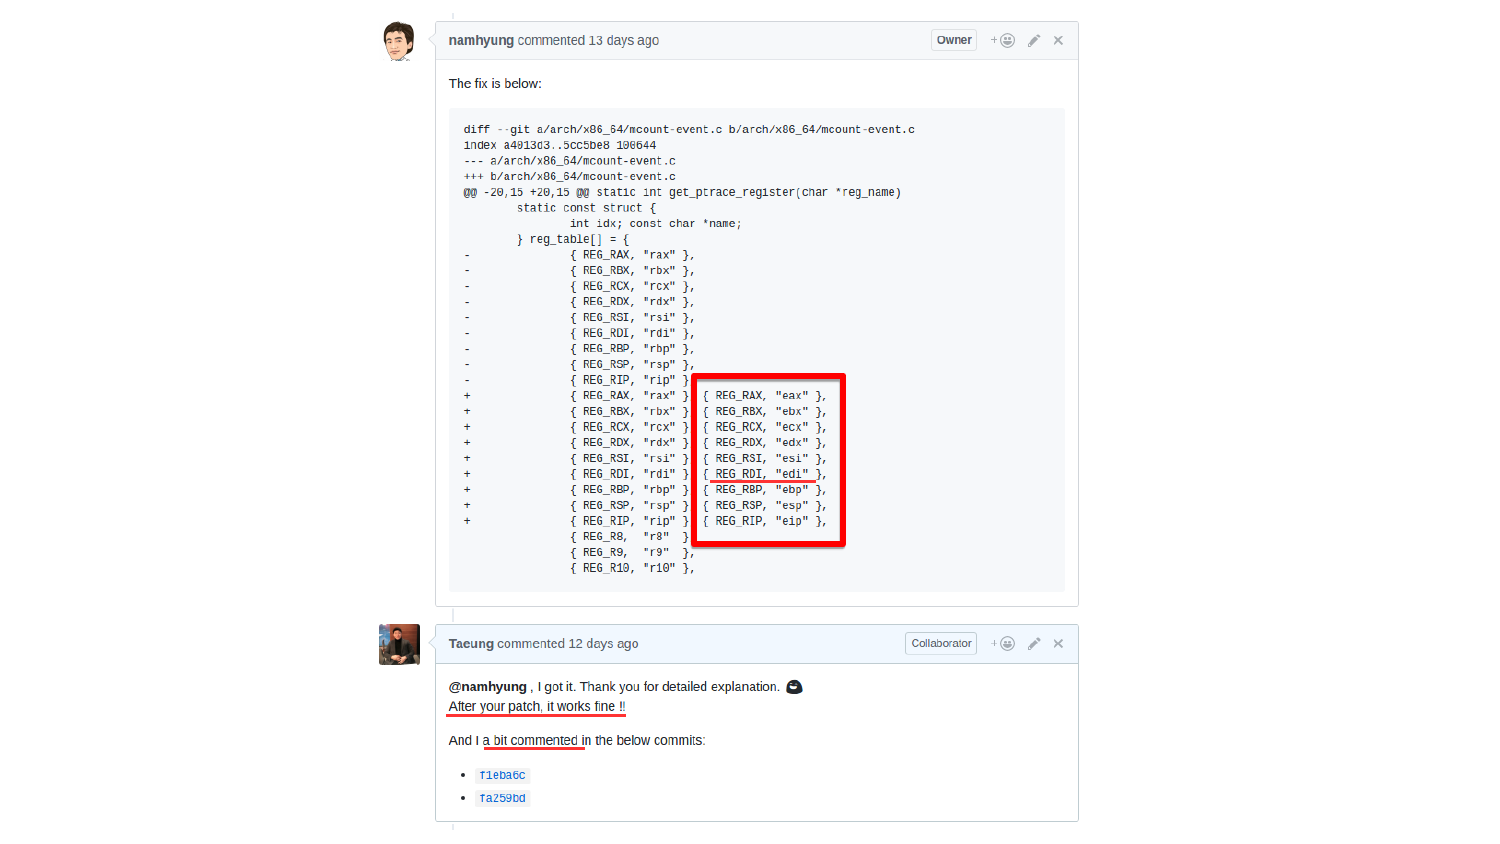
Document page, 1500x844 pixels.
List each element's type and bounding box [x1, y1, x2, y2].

picture [367, 13, 1090, 831]
